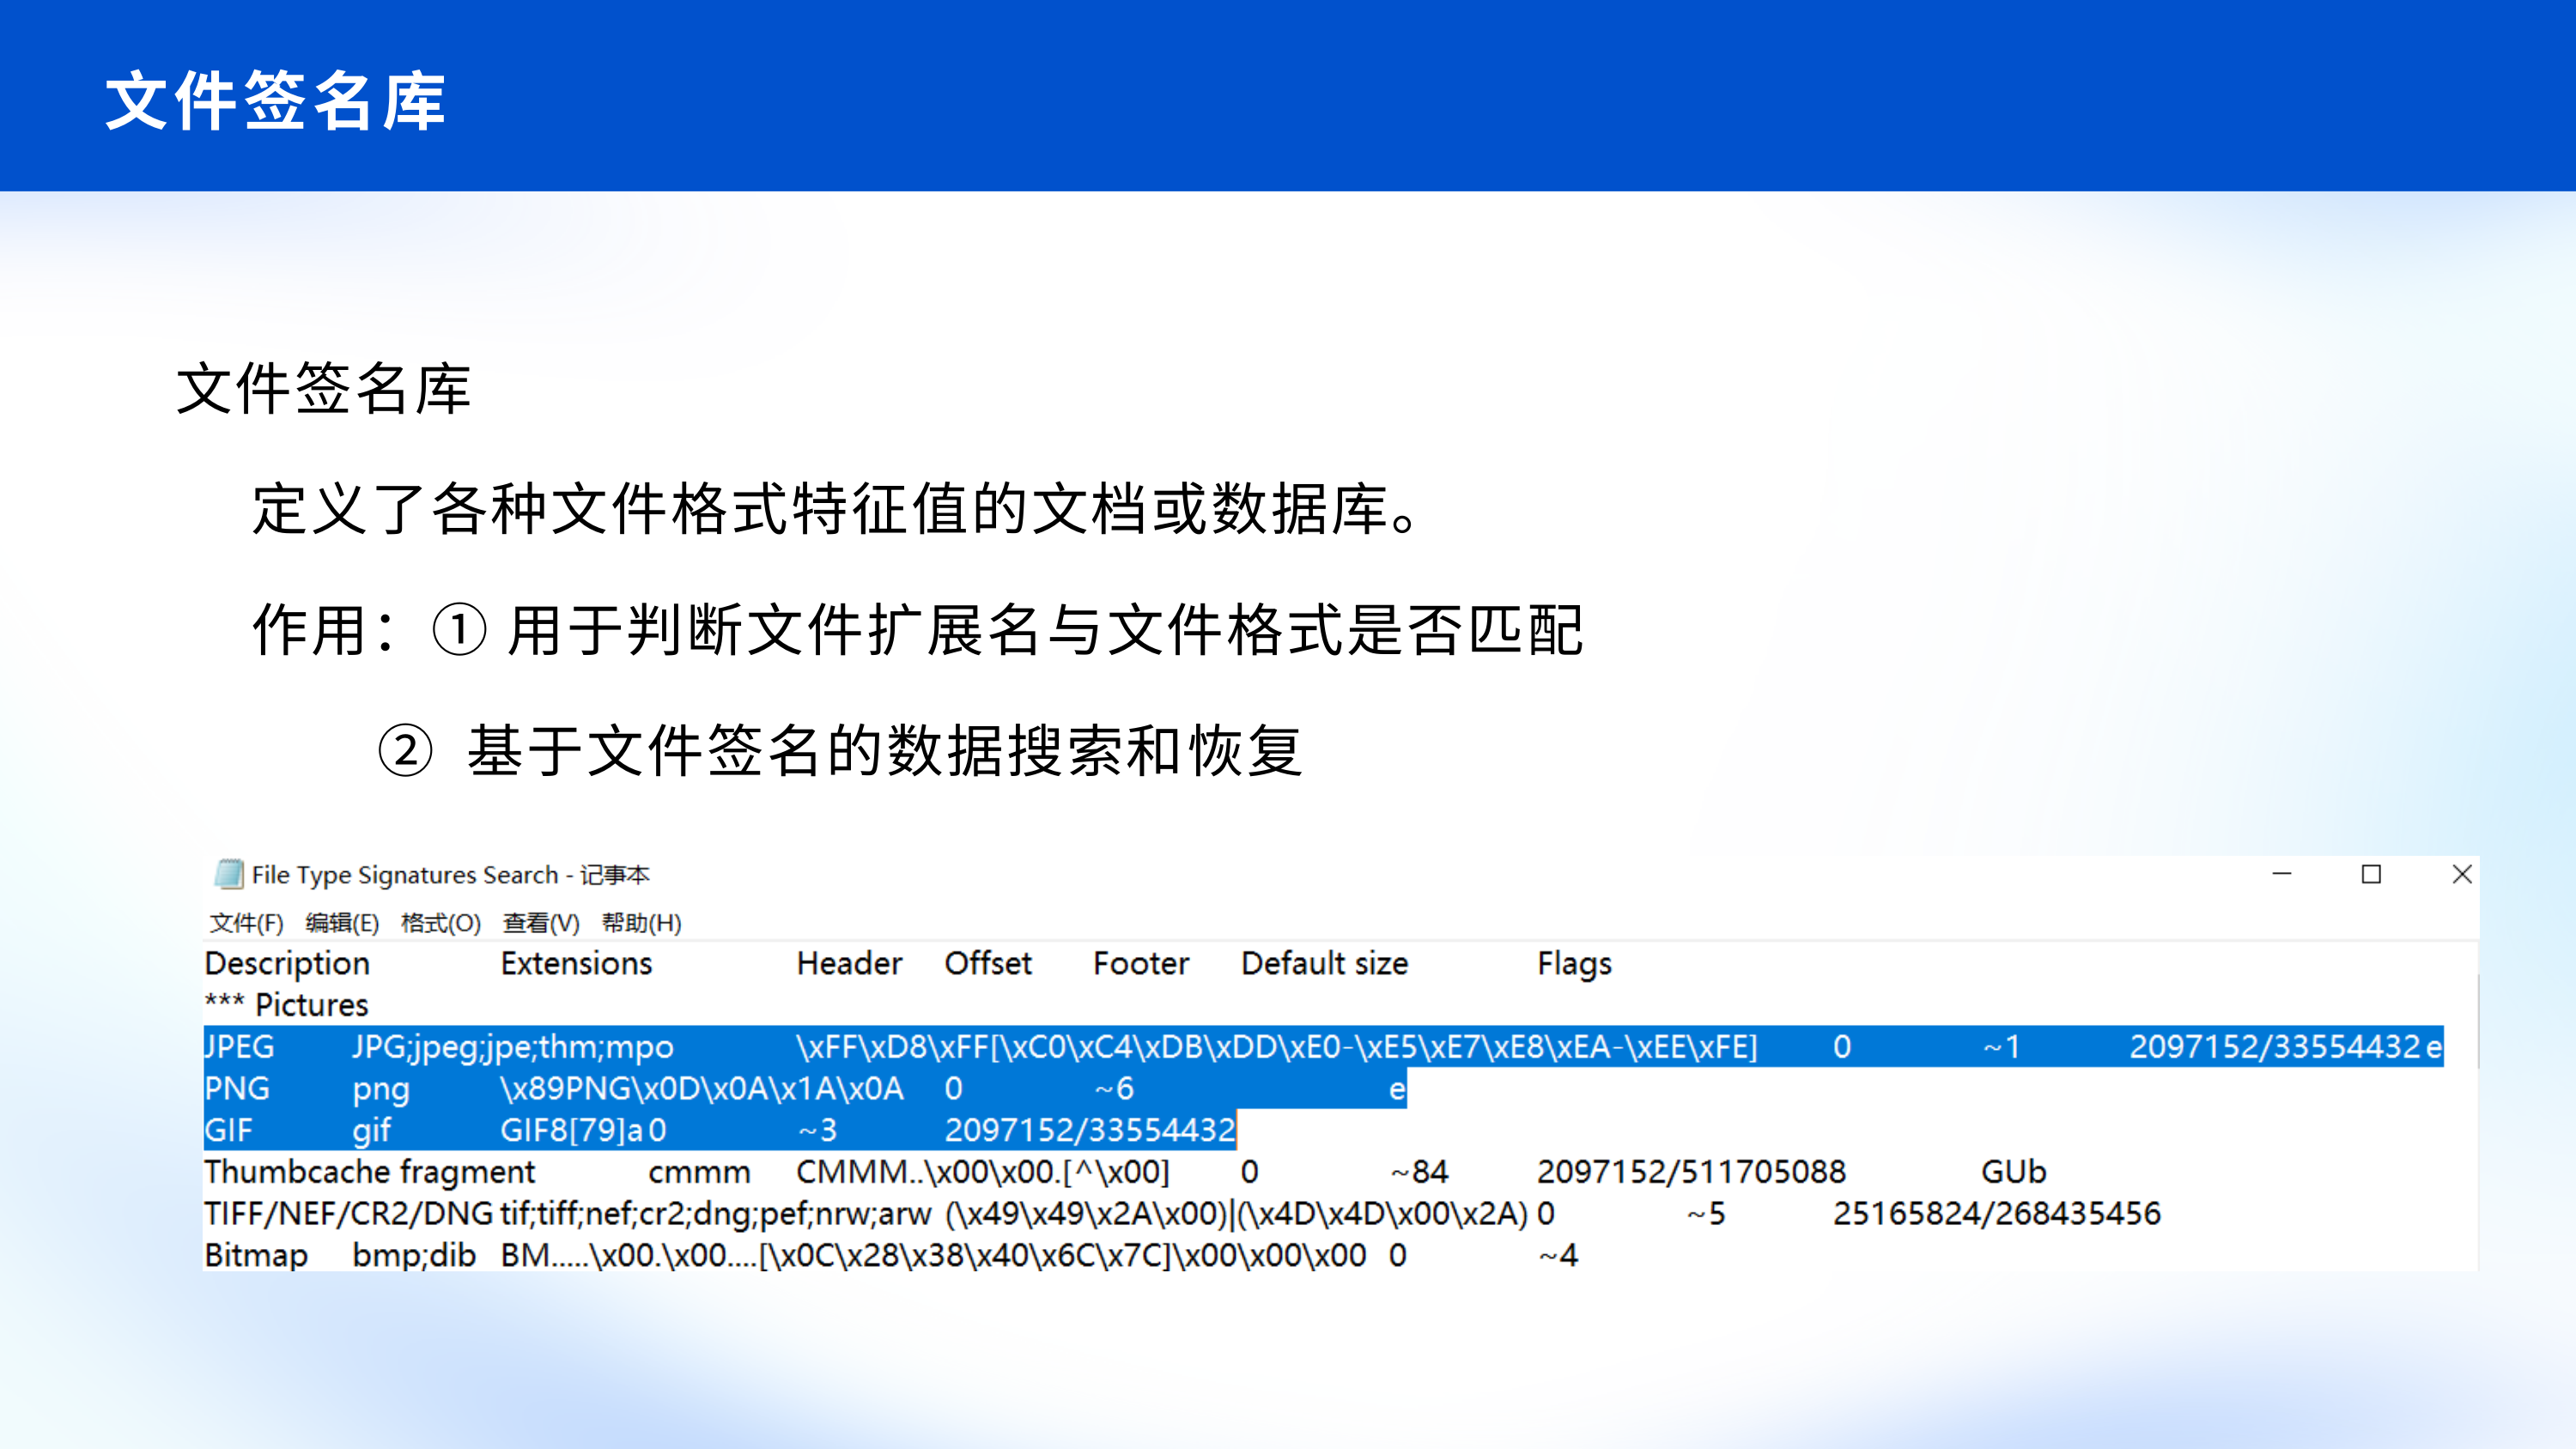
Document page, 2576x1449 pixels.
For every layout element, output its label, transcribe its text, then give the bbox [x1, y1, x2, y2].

list 文件签名库 定义了各种文件格式特征值的文档或数据库。 作用：① 用于判断文件扩展名与文件格式是否匹配 ② 基于文件签名的数据搜索和恢复 [162, 311, 2409, 887]
picture [203, 856, 2480, 1271]
title 文件签名库 [91, 24, 2409, 174]
